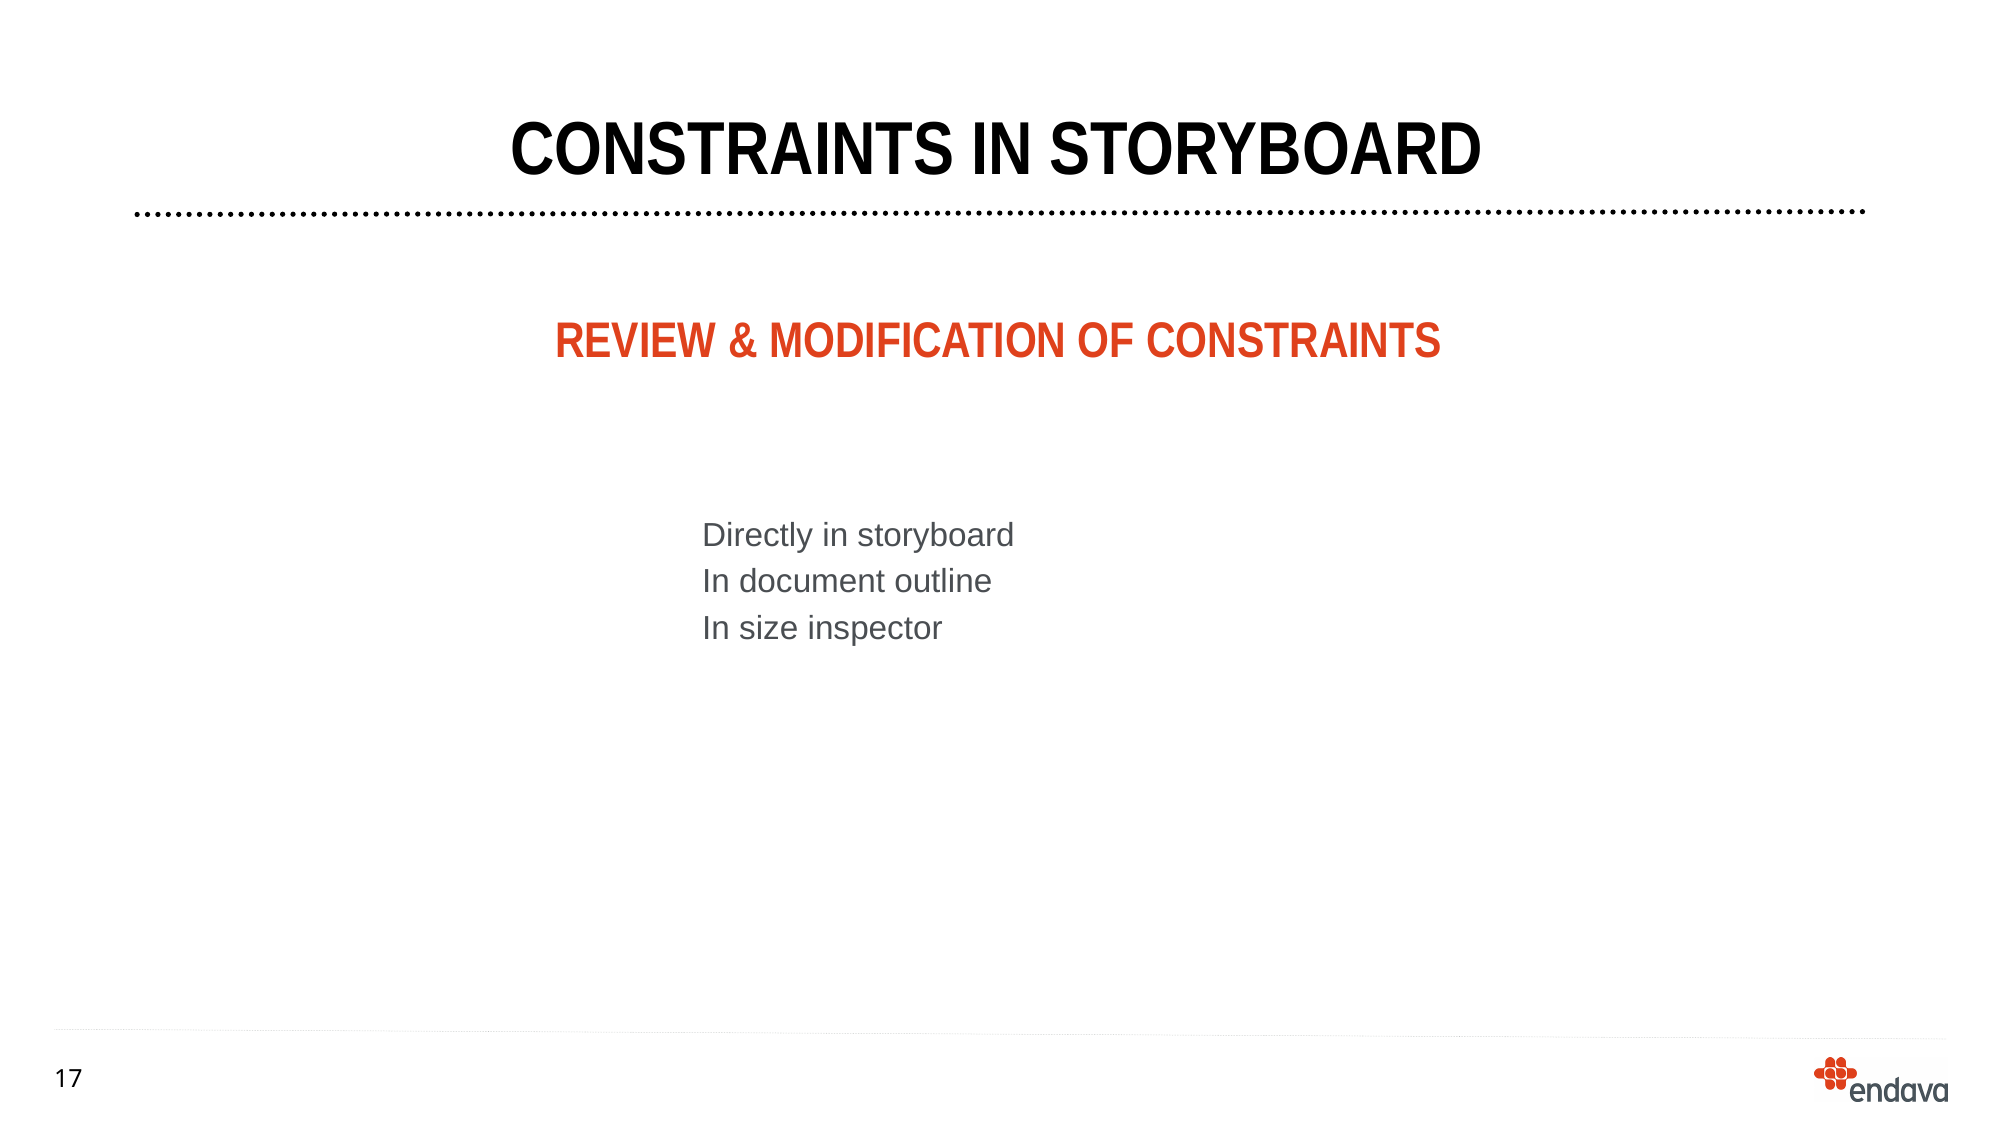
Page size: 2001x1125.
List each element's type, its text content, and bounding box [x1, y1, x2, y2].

list Directly in storyboard In document outline In size inspector [702, 487, 1392, 654]
picture [1814, 1057, 1948, 1102]
title CONSTRAINTS IN STORYboard [198, 26, 1812, 195]
list REVIEW & MODIFICATION OF CONSTRAINTS [199, 306, 1813, 376]
